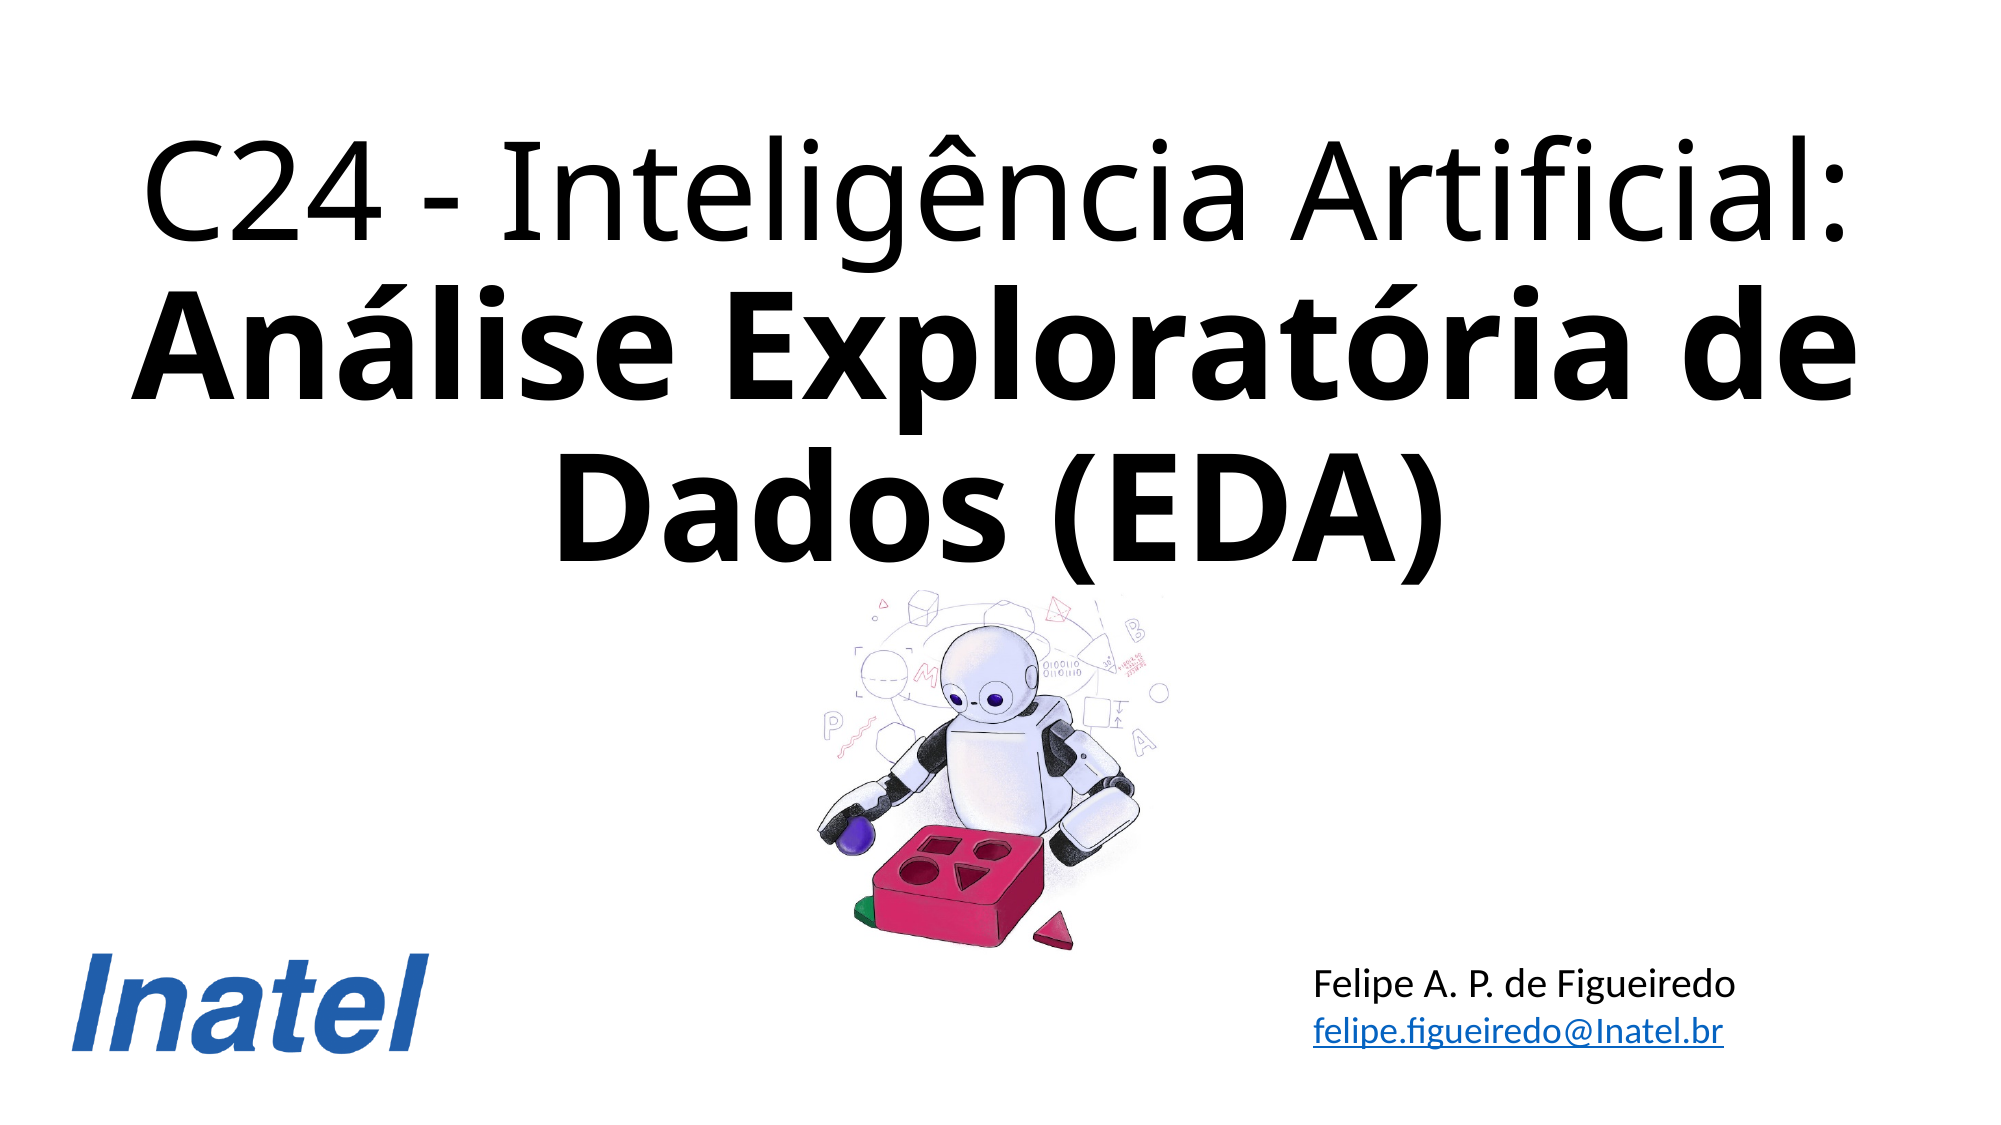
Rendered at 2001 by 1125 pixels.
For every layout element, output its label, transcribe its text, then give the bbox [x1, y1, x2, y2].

title C24 - Inteligência Artificial: Análise Exploratória de Dados (EDA) [78, 137, 1916, 579]
text_box Felipe A. P. de Figueiredo felipe.figueiredo@Inatel.br [1298, 948, 1956, 1058]
picture [814, 590, 1186, 958]
picture [64, 948, 436, 1060]
